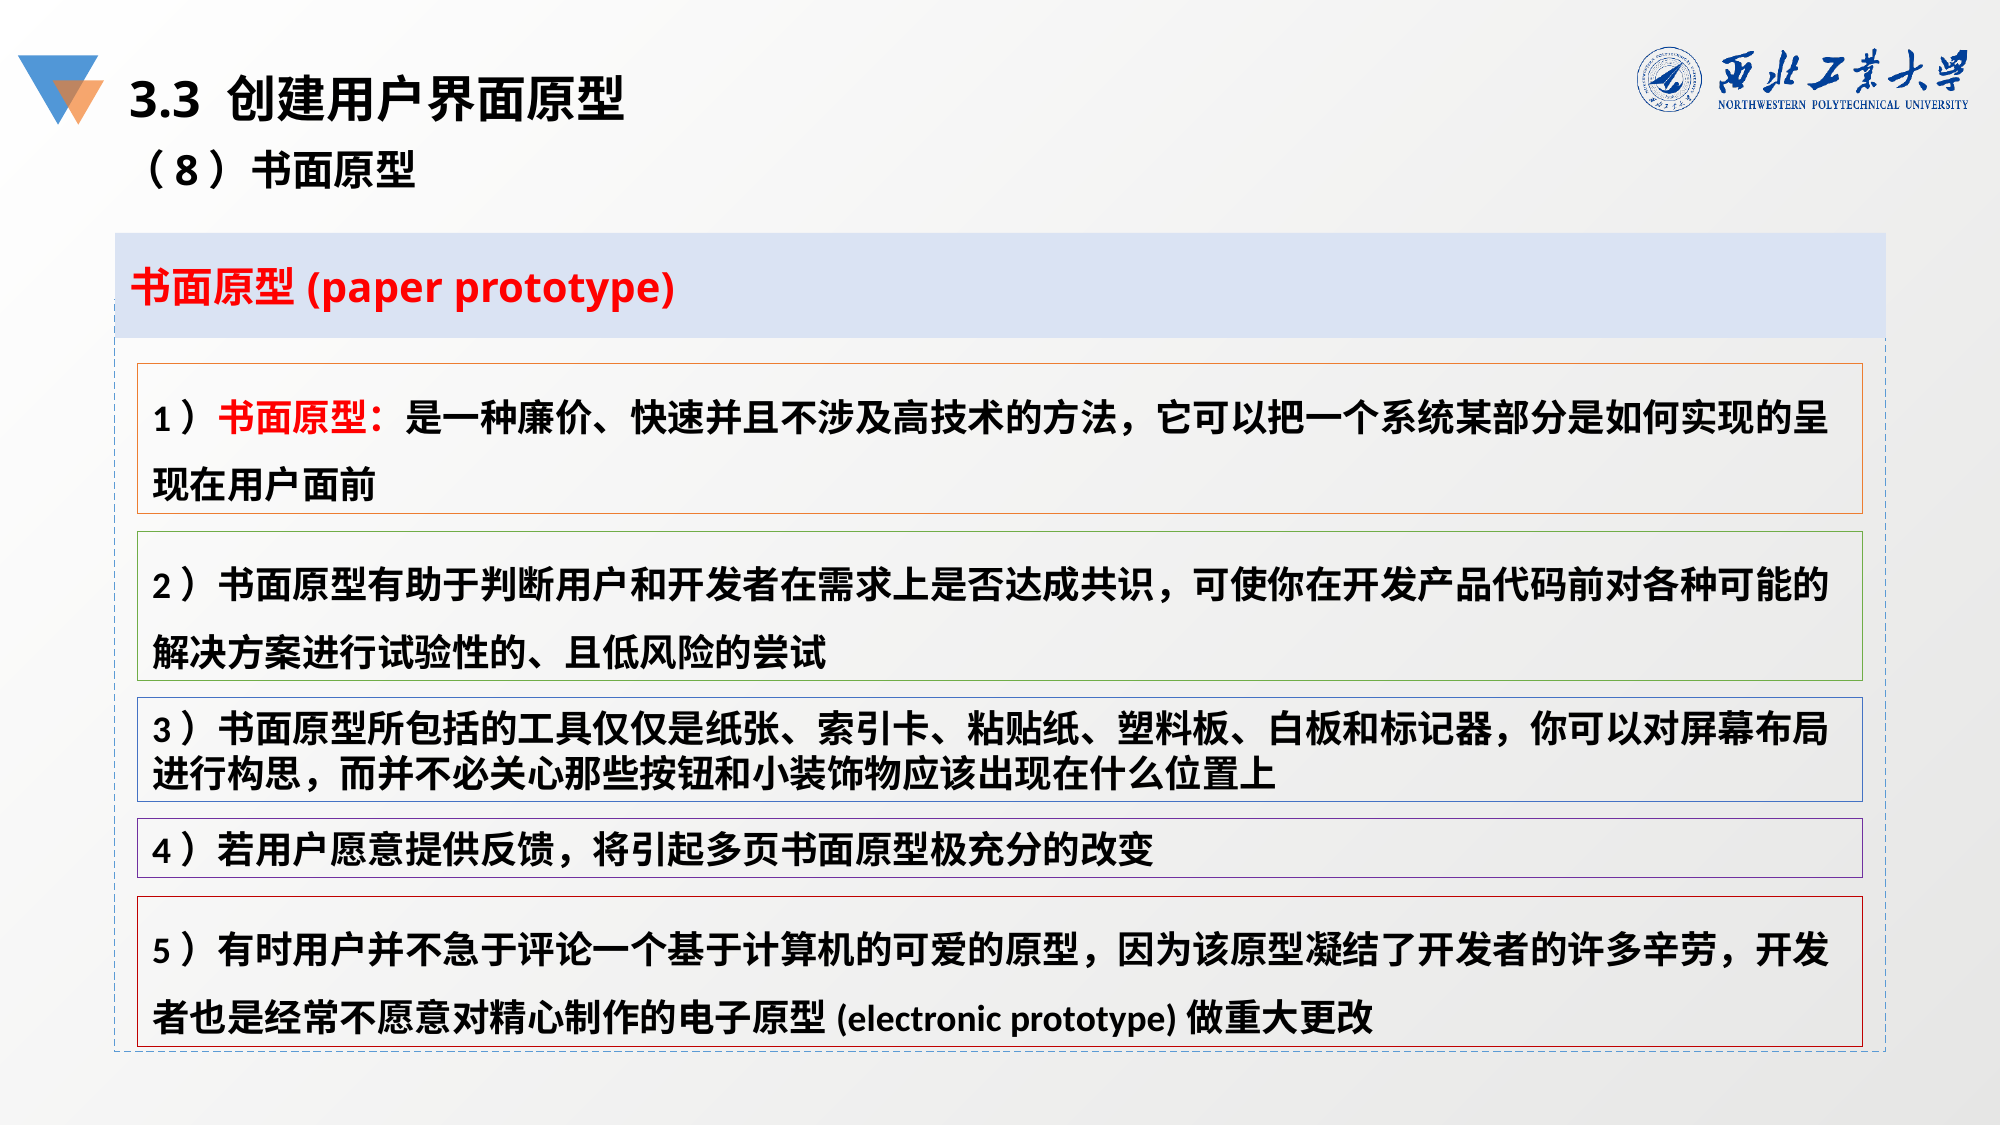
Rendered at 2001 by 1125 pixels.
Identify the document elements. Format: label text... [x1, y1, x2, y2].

text_box [114, 339, 1886, 1052]
text_box 3）书面原型所包括的工具仅仅是纸张、索引卡、粘贴纸、塑料板、白板和标记器，你可以对屏幕布局进行构思，而并不必关心那些按钮和小装饰物应该出现在什么位置上 [137, 697, 1863, 802]
slide_number [1412, 1042, 1863, 1103]
text_box 3.3 创建用户界面原型 [114, 60, 644, 136]
text_box 2）书面原型有助于判断用户和开发者在需求上是否达成共识，可使你在开发产品代码前对各种可能的解决方案进行试验性的、且低风险的尝试 [137, 531, 1863, 681]
picture [1633, 38, 1970, 123]
text_box （8）书面原型 [108, 136, 1383, 202]
text_box 4）若用户愿意提供反馈，将引起多页书面原型极充分的改变 [137, 818, 1863, 878]
text_box 书面原型(paper prototype) [114, 232, 1887, 339]
text_box 1）书面原型：是一种廉价、快速并且不涉及高技术的方法，它可以把一个系统某部分是如何实现的呈现在用户面前 [137, 363, 1863, 514]
text_box 5）有时用户并不急于评论一个基于计算机的可爱的原型，因为该原型凝结了开发者的许多辛劳，开发者也是经常不愿意对精心制作的电子原型(electronic prototype)做重大更改 [137, 896, 1863, 1047]
